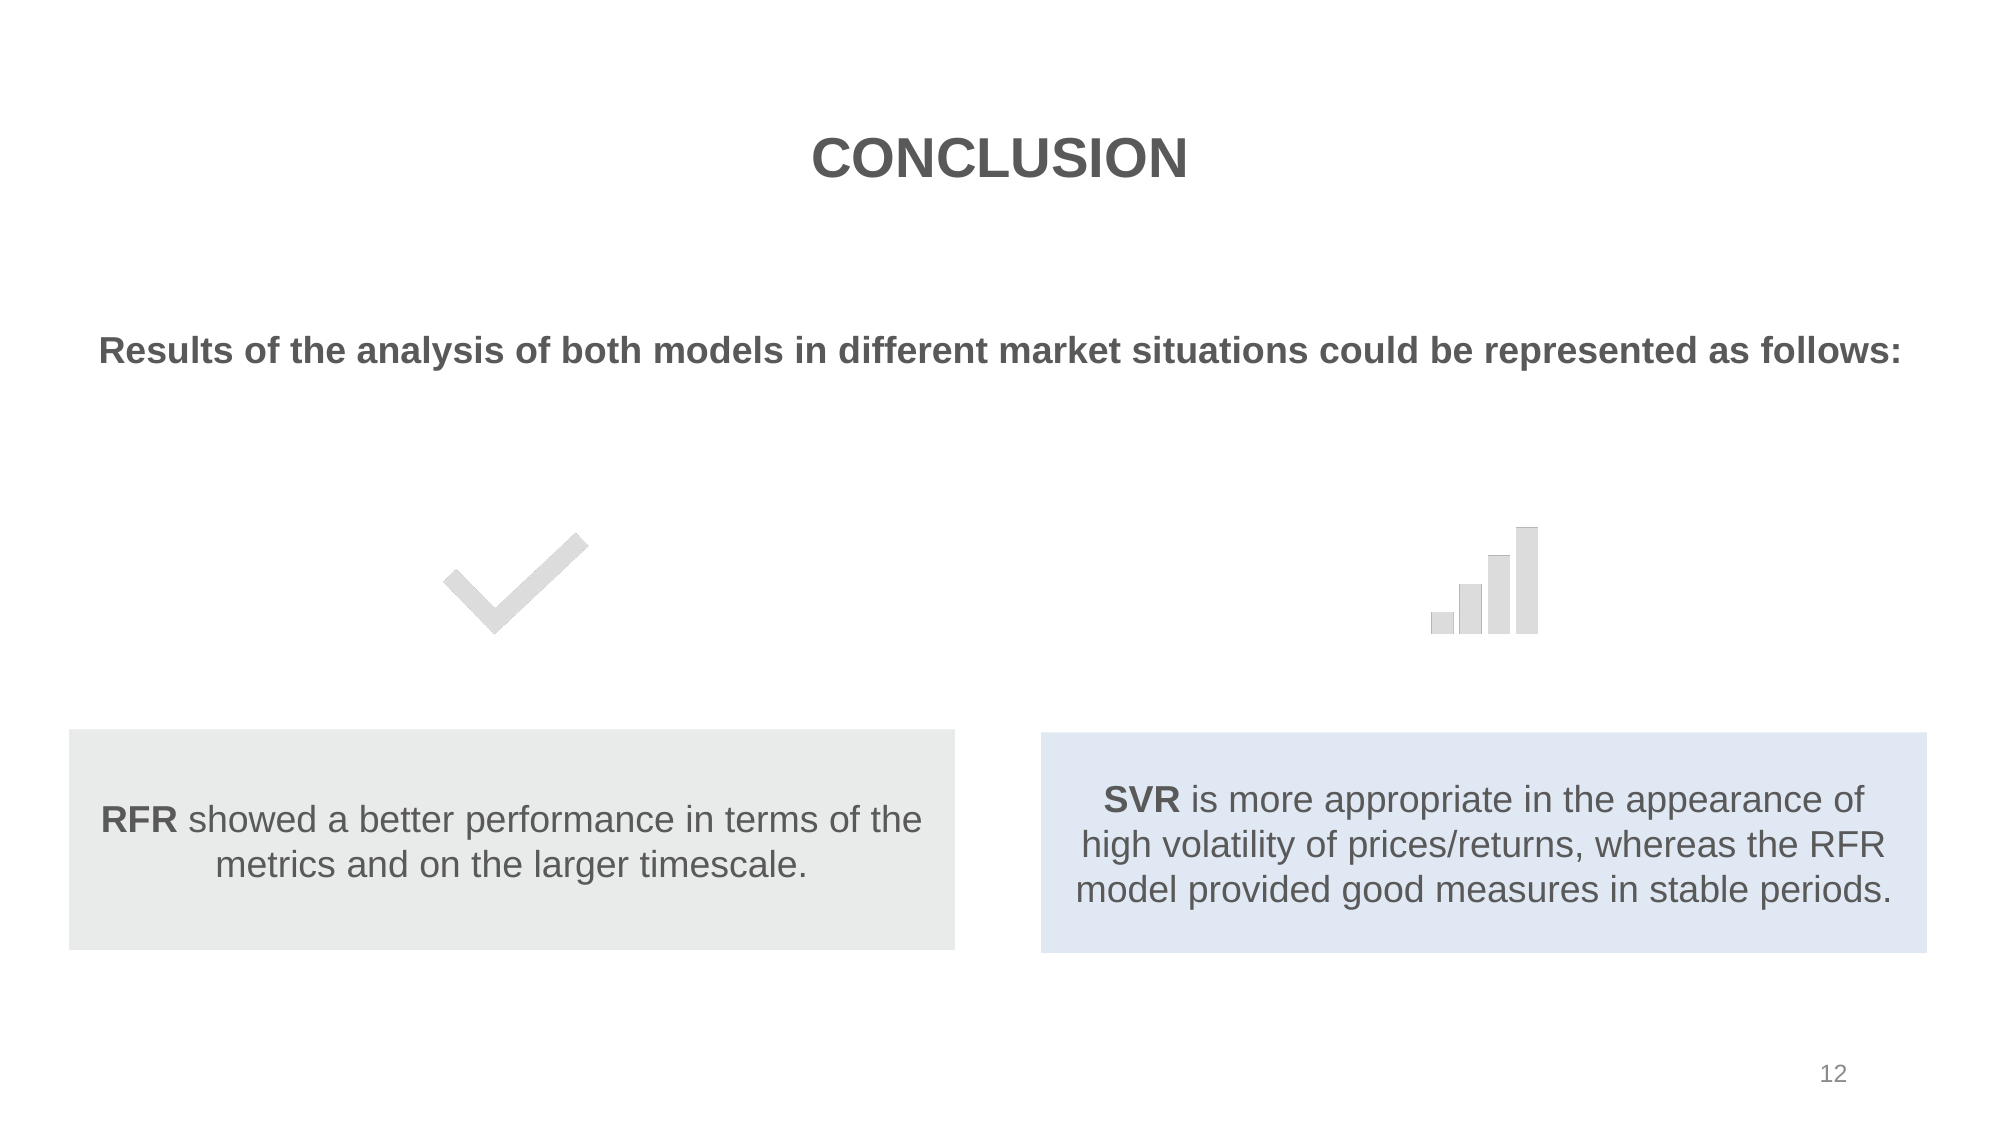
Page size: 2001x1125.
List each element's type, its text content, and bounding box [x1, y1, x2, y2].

text_box Results of the analysis of both models in different market situations could be represented as follows: [68, 237, 1963, 460]
picture [1409, 505, 1560, 656]
slide_number 12 [1412, 1042, 1863, 1103]
text_box RFR showed a better performance in terms of the metrics and on the larger timescale. [68, 728, 956, 951]
text_box CONCLUSION [236, 85, 1764, 233]
text_box SVR is more appropriate in the appearance of high volatility of prices/returns, whereas the RFR model provided good measures in stable periods. [1040, 731, 1928, 954]
picture [440, 508, 591, 659]
